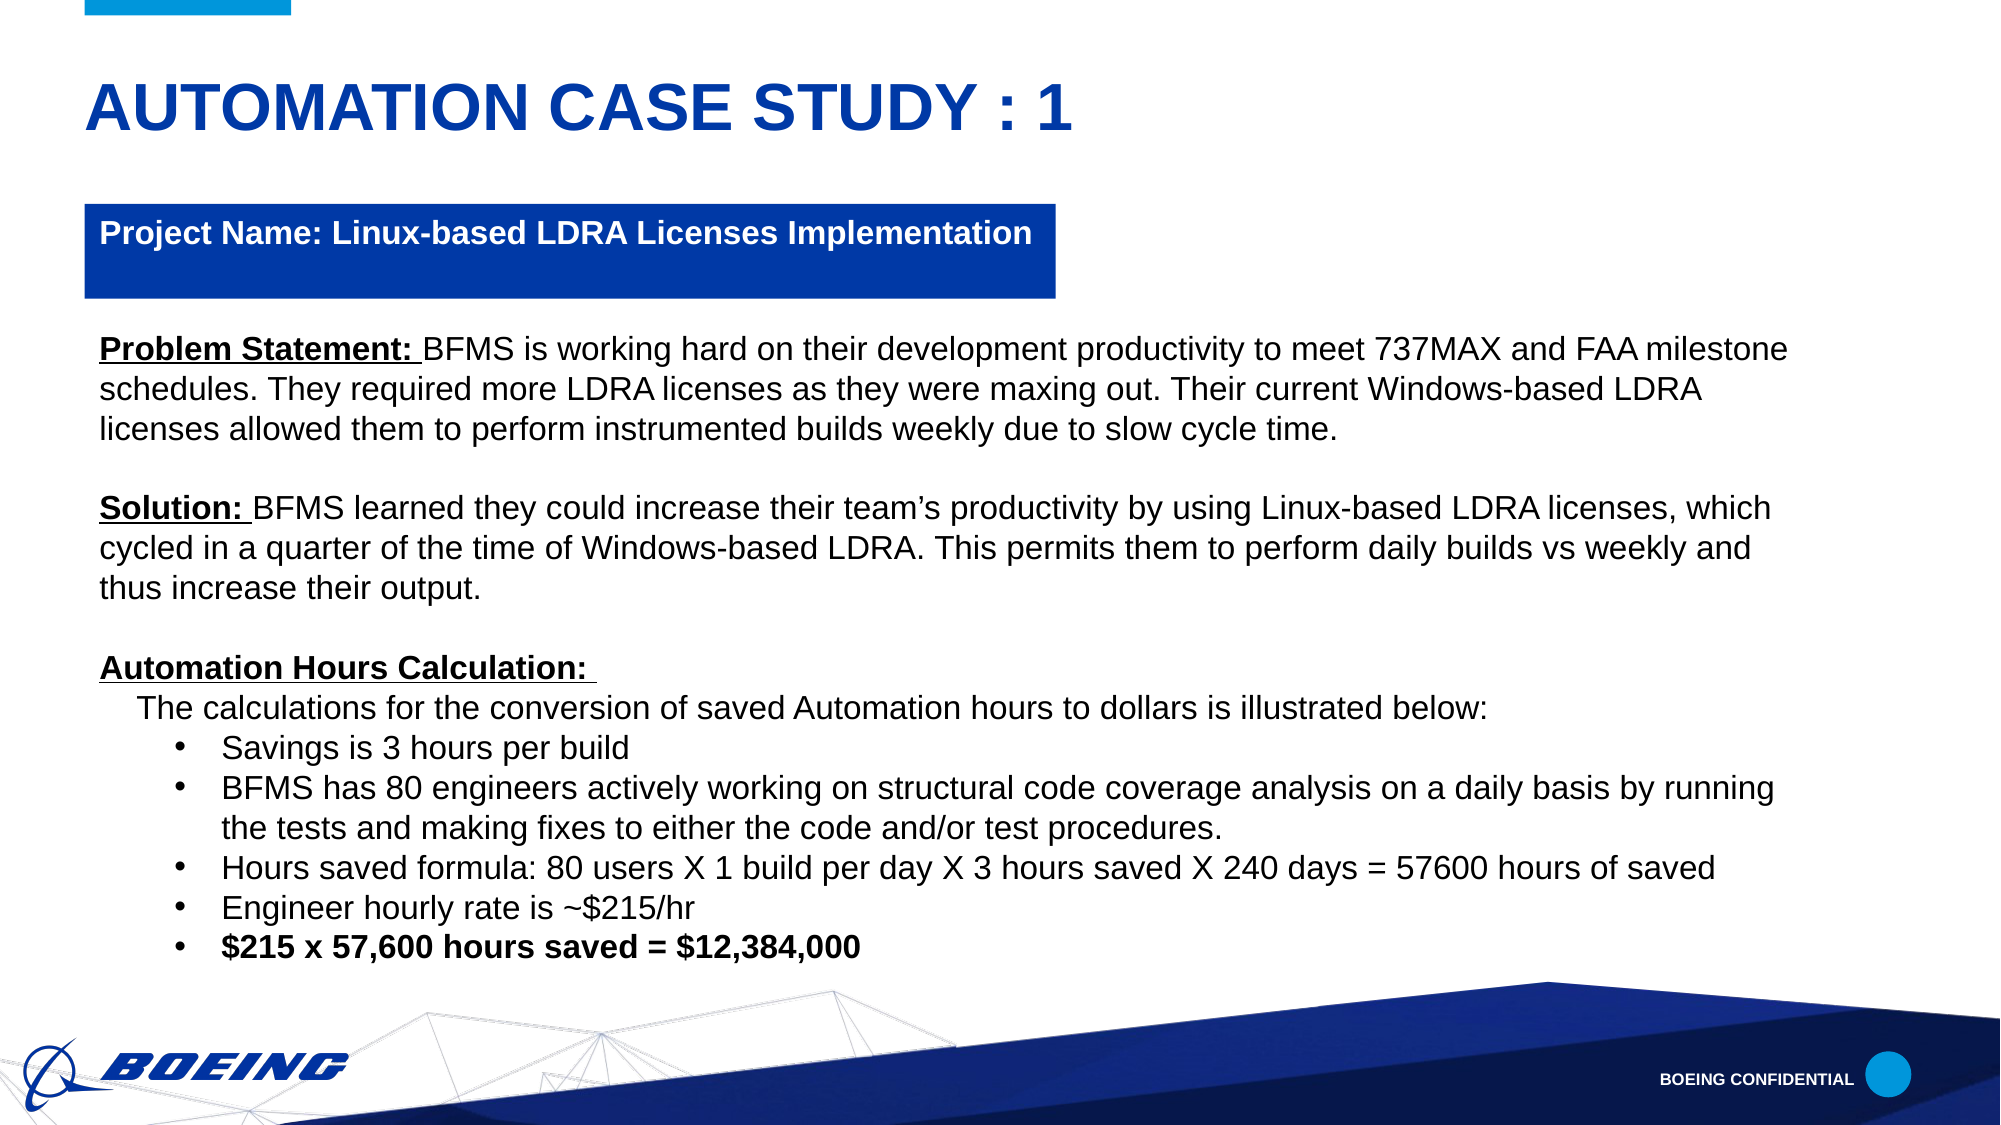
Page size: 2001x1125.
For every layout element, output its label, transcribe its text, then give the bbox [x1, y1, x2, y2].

title Automation Case study : 1 [84, 40, 1914, 144]
text_box Problem Statement: BFMS is working hard on their development productivity to meet 737MAX and FAA milestone schedules. They required more LDRA licenses as they were maxing out. Their current Windows-based LDRA licenses allowed them to perform instrumented builds weekly due to slow cycle time. Solution: BFMS learned they could increase their team’s productivity by using Linux-based LDRA licenses, which cycled in a quarter of the time of Windows-based LDRA. This permits them to perform daily builds vs weekly and thus increase their output. Automation Hours Calculation: The calculations for the conversion of saved Automation hours to dollars is illustrated below: Savings is 3 hours per build BFMS has 80 engineers actively working on structural code coverage analysis on a daily basis by running the tests and making fixes to either the code and/or test procedures. Hours saved formula: 80 users X 1 build per day X 3 hours saved X 240 days = 57600 hours of saved Engineer hourly rate is ~$215/hr $215 x 57,600 hours saved = $12,384,000 [84, 319, 1836, 973]
text_box Project Name: Linux-based LDRA Licenses Implementation [84, 203, 1056, 299]
picture [0, 981, 2000, 1125]
